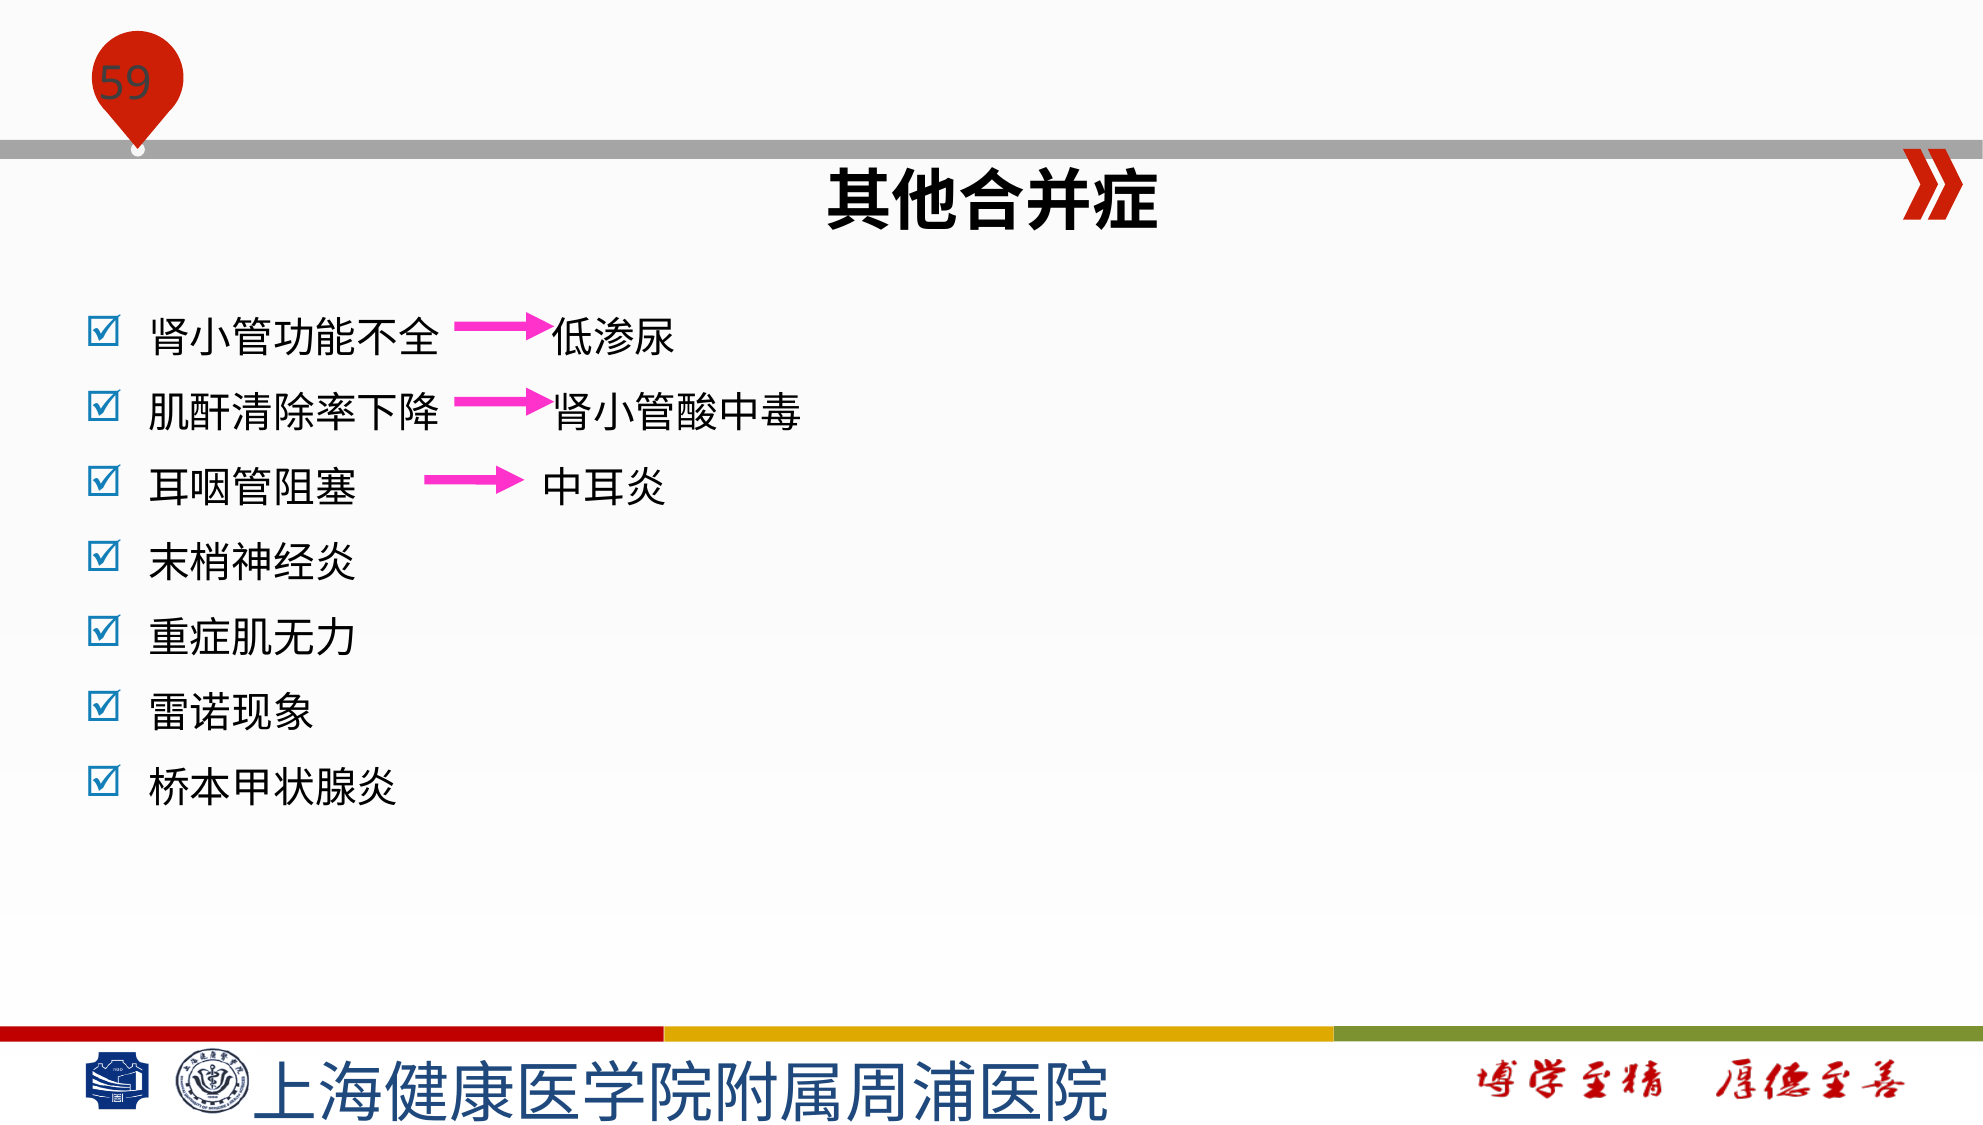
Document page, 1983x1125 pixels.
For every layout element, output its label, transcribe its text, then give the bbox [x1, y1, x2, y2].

text_box [454, 320, 555, 333]
picture [1445, 1043, 1939, 1124]
text_box [454, 395, 555, 408]
text_box [424, 473, 525, 487]
picture [70, 1042, 258, 1121]
text_box 其他合并症 [810, 150, 1174, 246]
text_box 肾小管功能不全 低渗尿 肌酐清除率下降 肾小管酸中毒 耳咽管阻塞 中耳炎 末梢神经炎 重症肌无力 雷诺现象 桥本甲状腺炎 [70, 278, 1783, 819]
text_box [46, 7, 650, 80]
